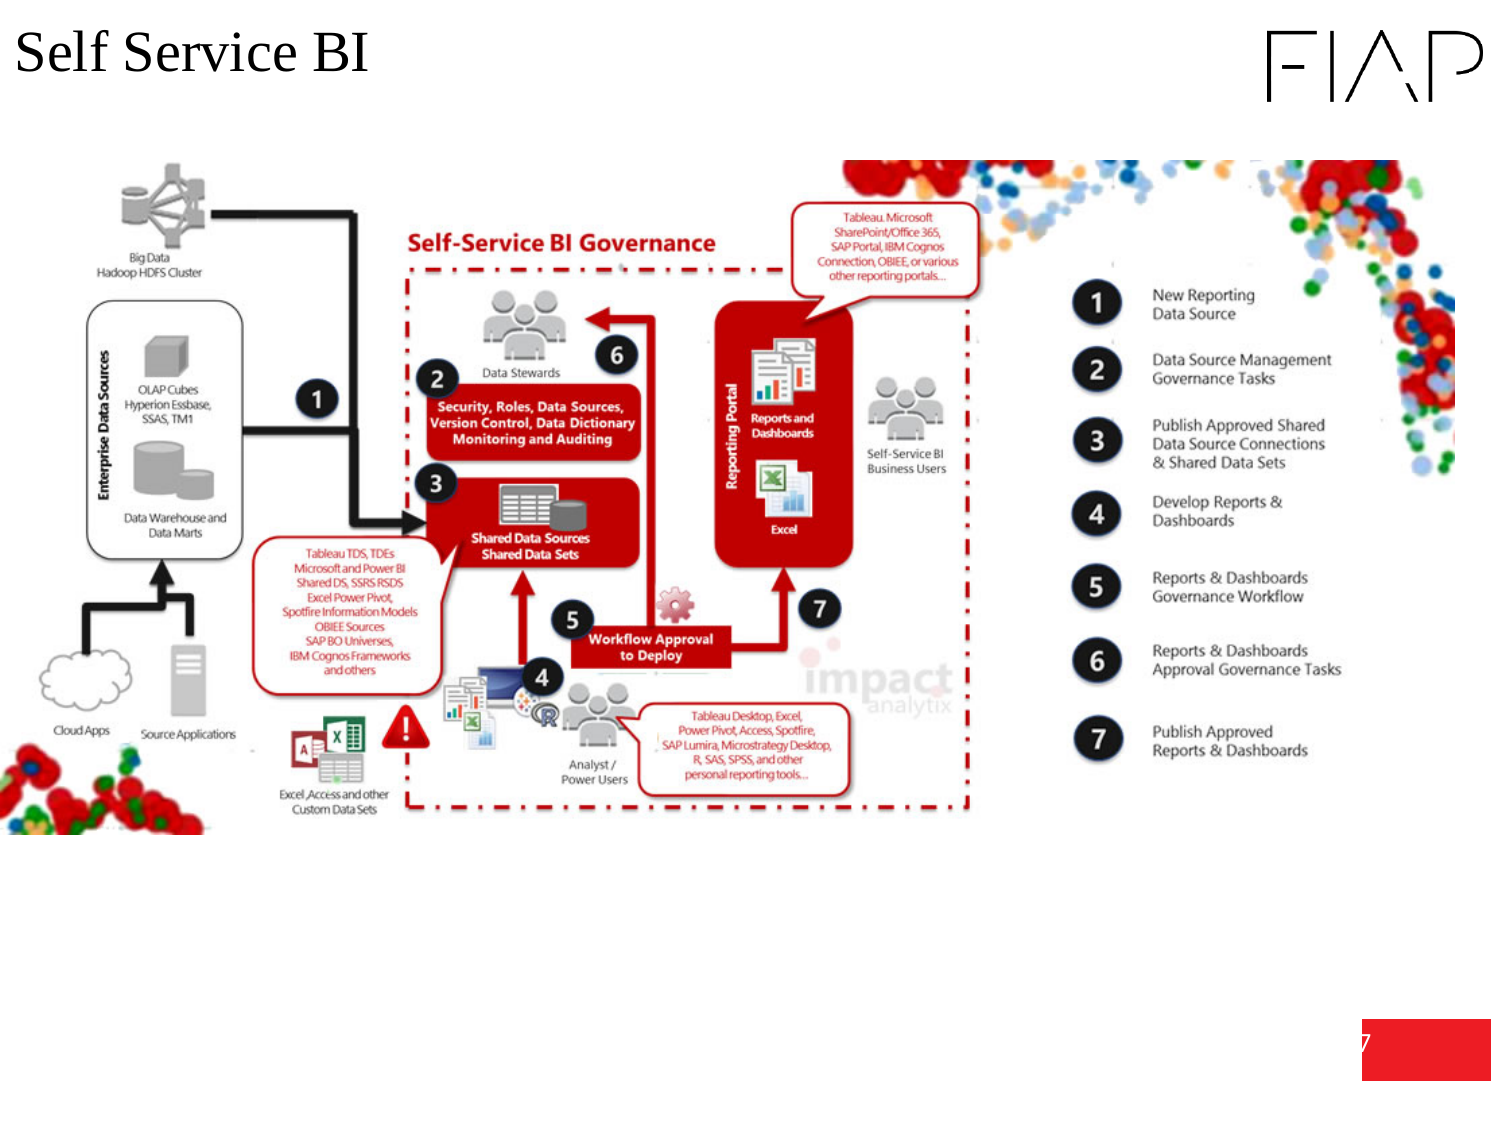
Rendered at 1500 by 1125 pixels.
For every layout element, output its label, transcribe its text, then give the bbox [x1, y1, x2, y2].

picture [0, 160, 1455, 835]
picture [1362, 1019, 1491, 1081]
picture [1267, 30, 1483, 102]
title Self Service BI [0, 5, 1062, 125]
picture [1362, 1036, 1368, 1047]
